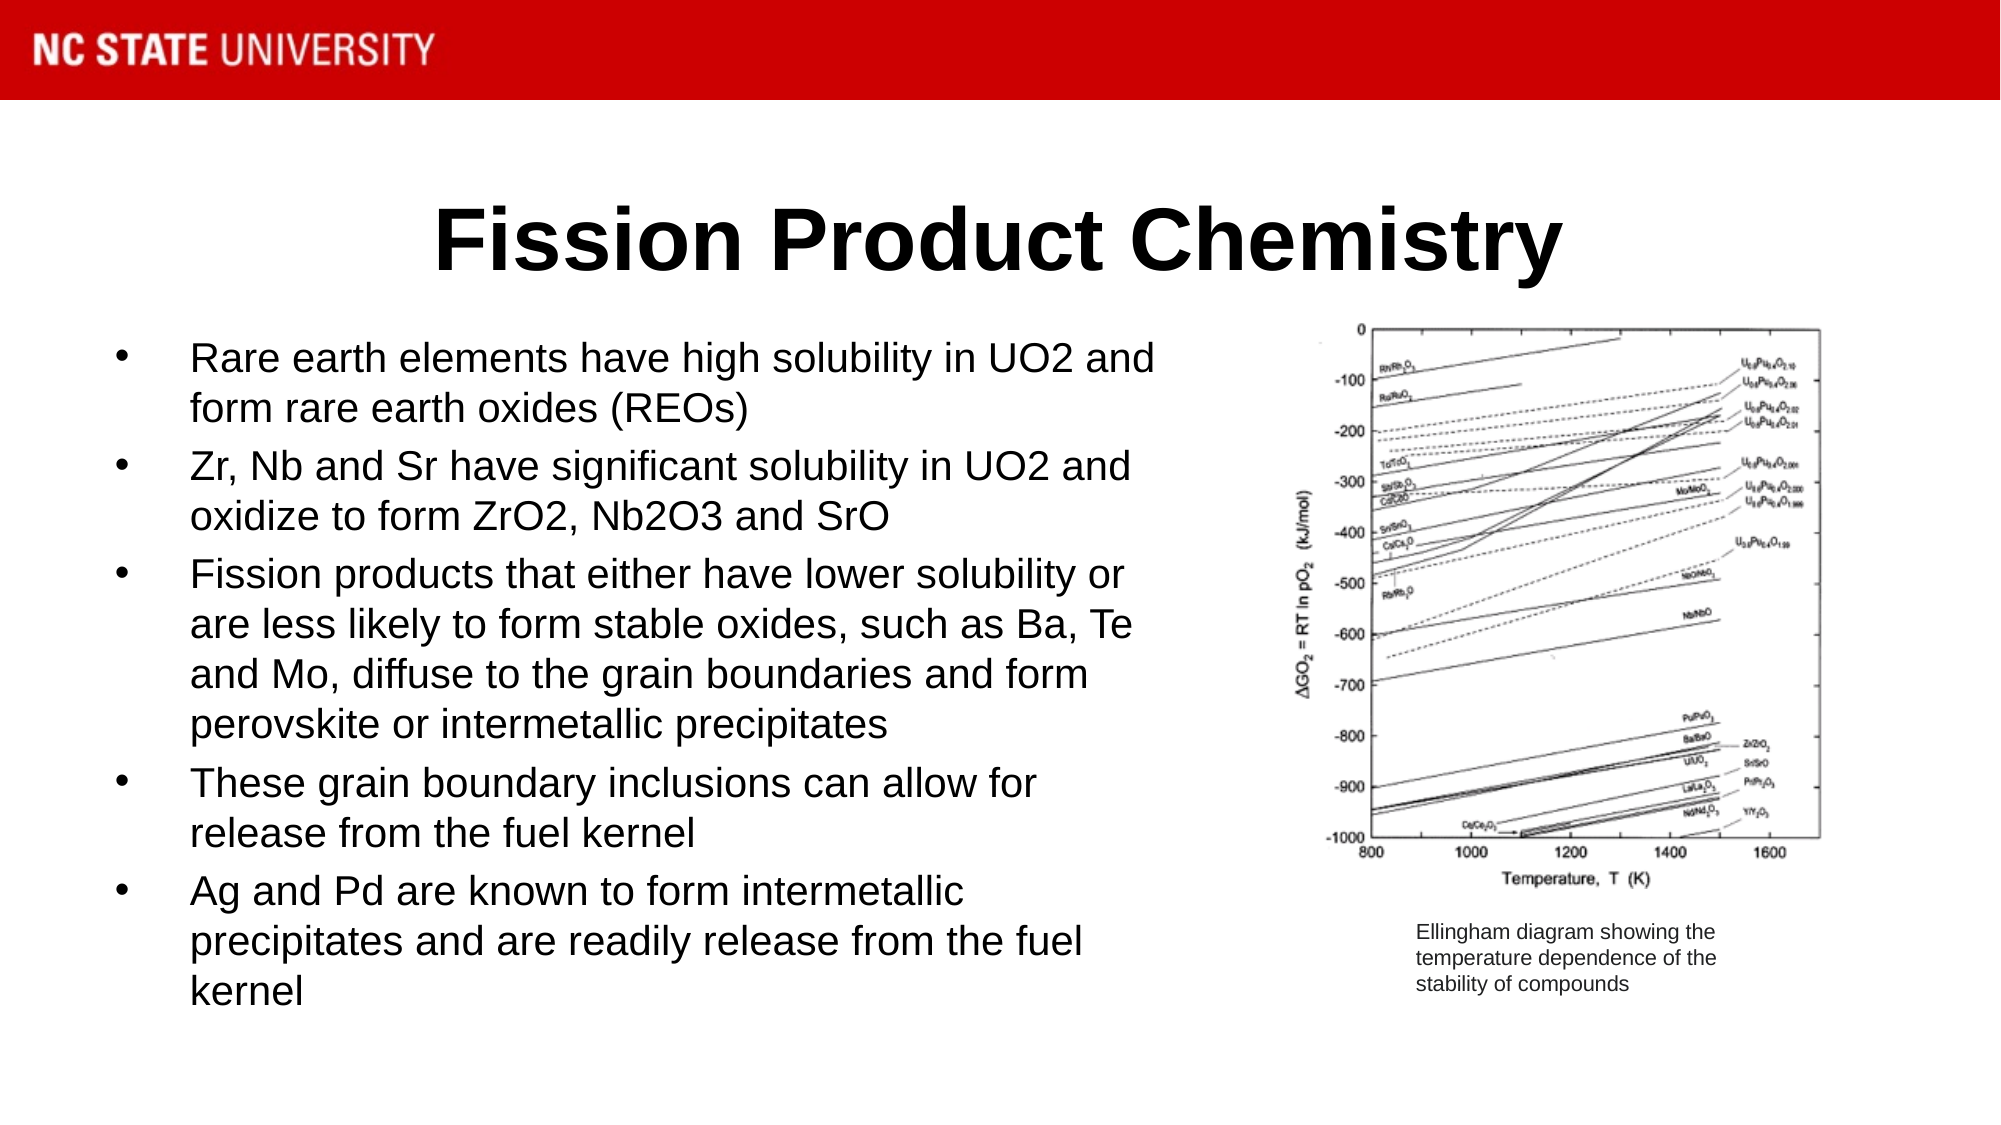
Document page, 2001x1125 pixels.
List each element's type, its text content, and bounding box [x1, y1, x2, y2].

list Rare earth elements have high solubility in UO2 and form rare earth oxides (REOs) Zr, Nb and Sr have significant solubility in UO2 and oxidize to form ZrO2, Nb2O3 and SrO Fission products that either have lower solubility or are less likely to form stable oxides, such as Ba, Te and Mo, diffuse to the grain boundaries and form perovskite or intermetallic precipitates These grain boundary inclusions can allow for release from the fuel kernel Ag and Pd are known to form intermetallic precipitates and are readily release from the fuel kernel [99, 322, 1176, 1005]
title Fission Product Chemistry [99, 147, 1900, 323]
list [1294, 322, 1824, 889]
text_box Ellingham diagram showing the temperature dependence of the stability of compounds [1401, 910, 1772, 1004]
picture [0, 0, 2001, 100]
